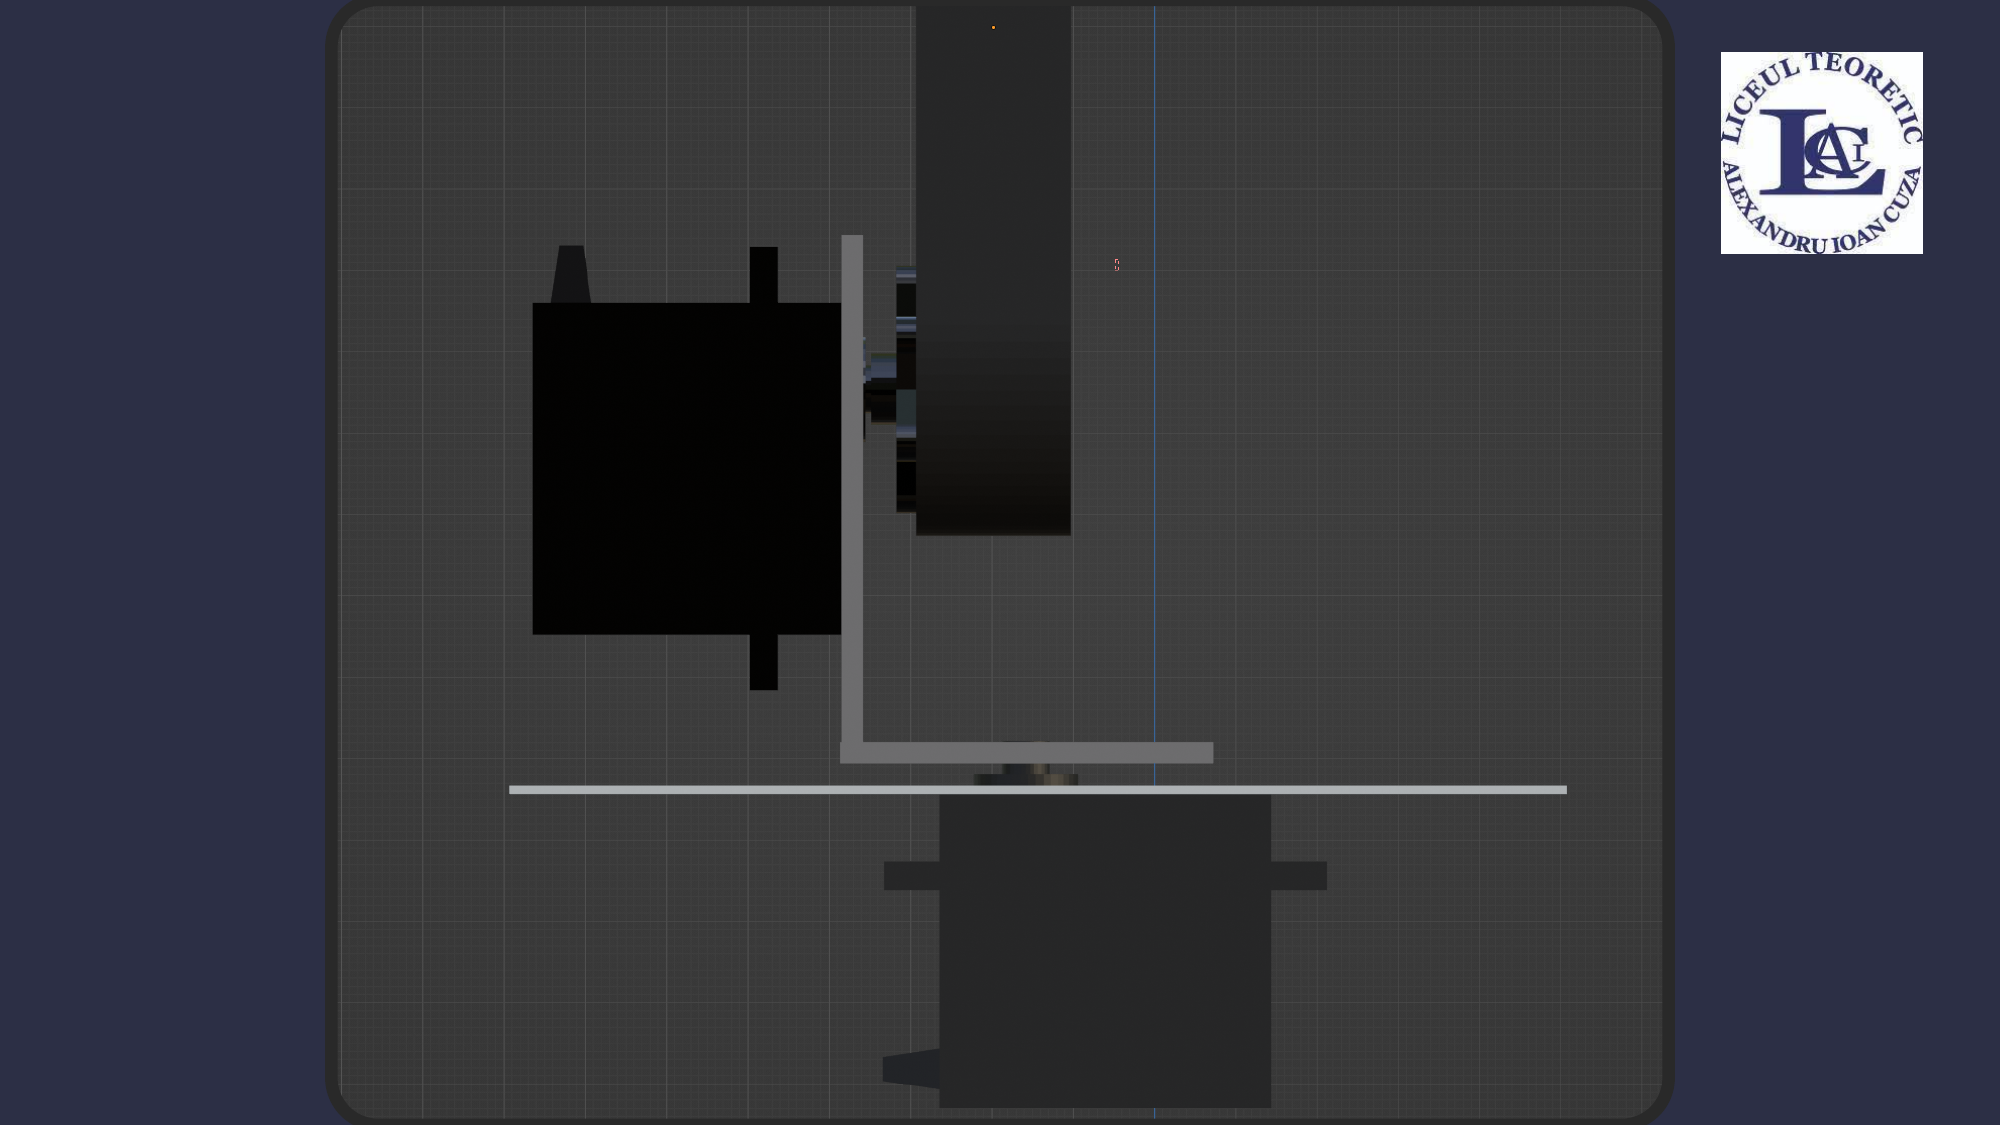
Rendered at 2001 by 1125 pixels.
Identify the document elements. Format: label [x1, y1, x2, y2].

picture [1721, 51, 1923, 254]
picture [331, 0, 1669, 1125]
